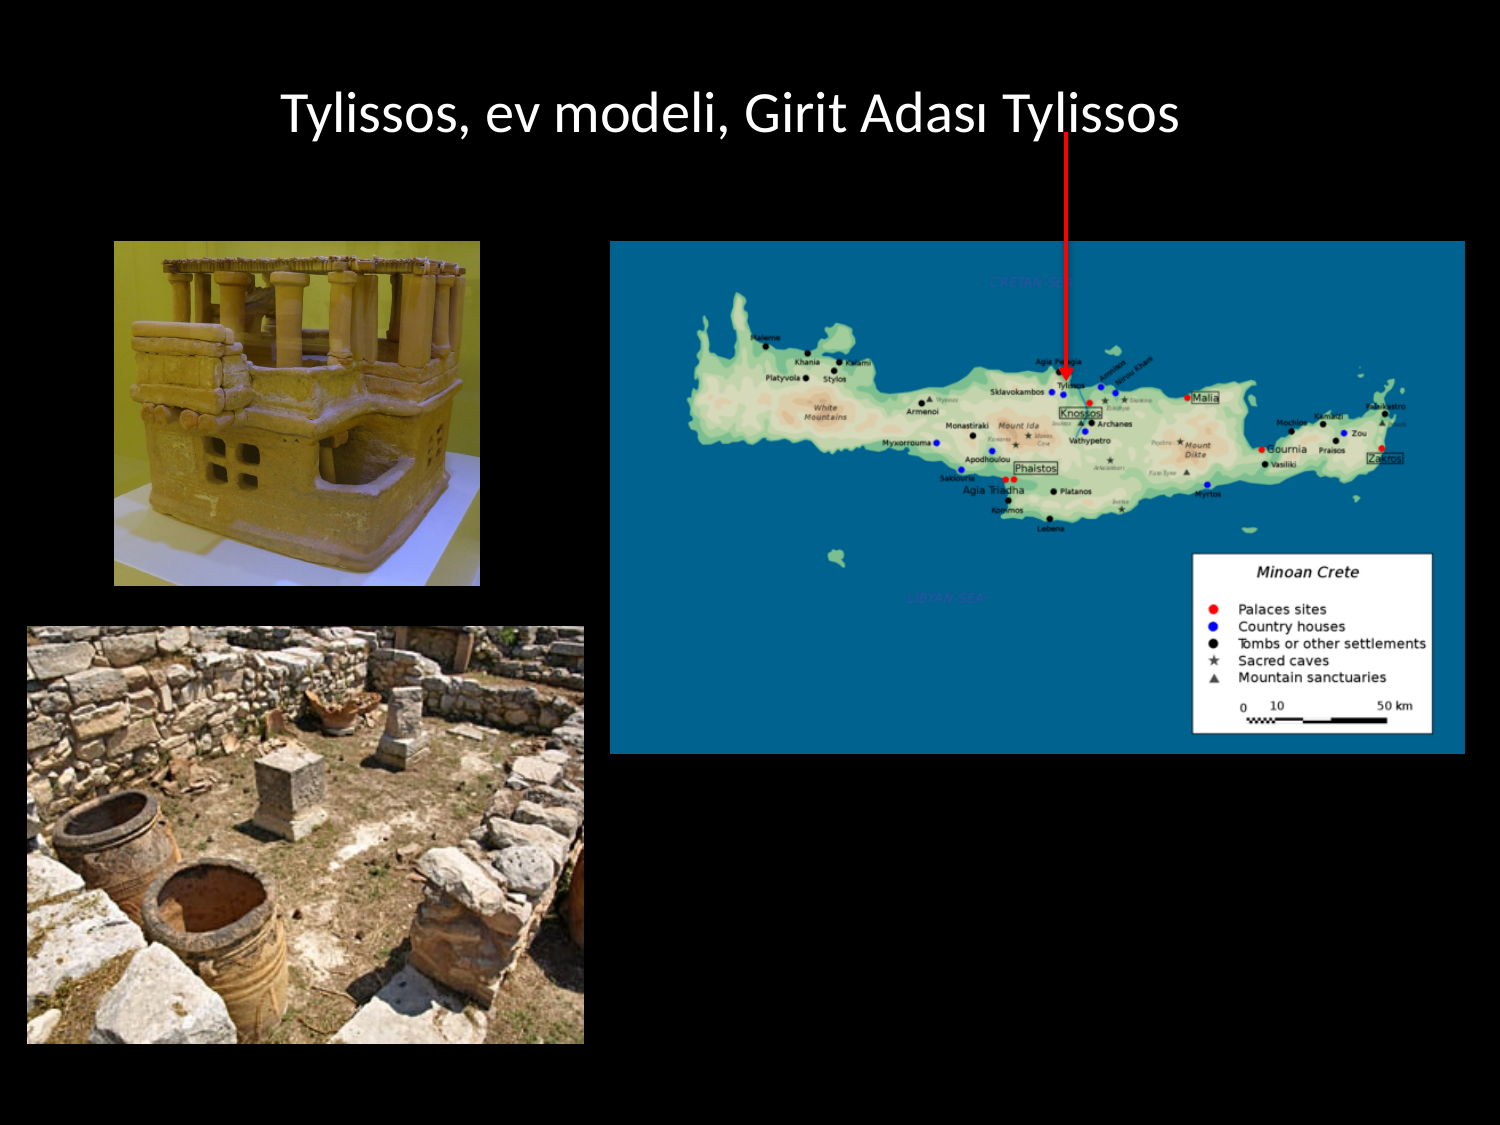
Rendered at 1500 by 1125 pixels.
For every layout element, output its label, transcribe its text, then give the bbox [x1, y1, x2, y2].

picture [1243, 528, 1257, 533]
title Tylissos, ev modeli, Girit Adası Tylissos [55, 20, 1406, 198]
picture [1035, 278, 1041, 287]
picture [1025, 278, 1031, 286]
picture [113, 241, 481, 586]
picture [1193, 554, 1432, 733]
picture [27, 626, 584, 1045]
picture [945, 594, 952, 602]
picture [1248, 395, 1257, 406]
picture [1067, 278, 1072, 286]
picture [687, 293, 1396, 523]
picture [828, 550, 845, 567]
picture [1105, 346, 1121, 355]
